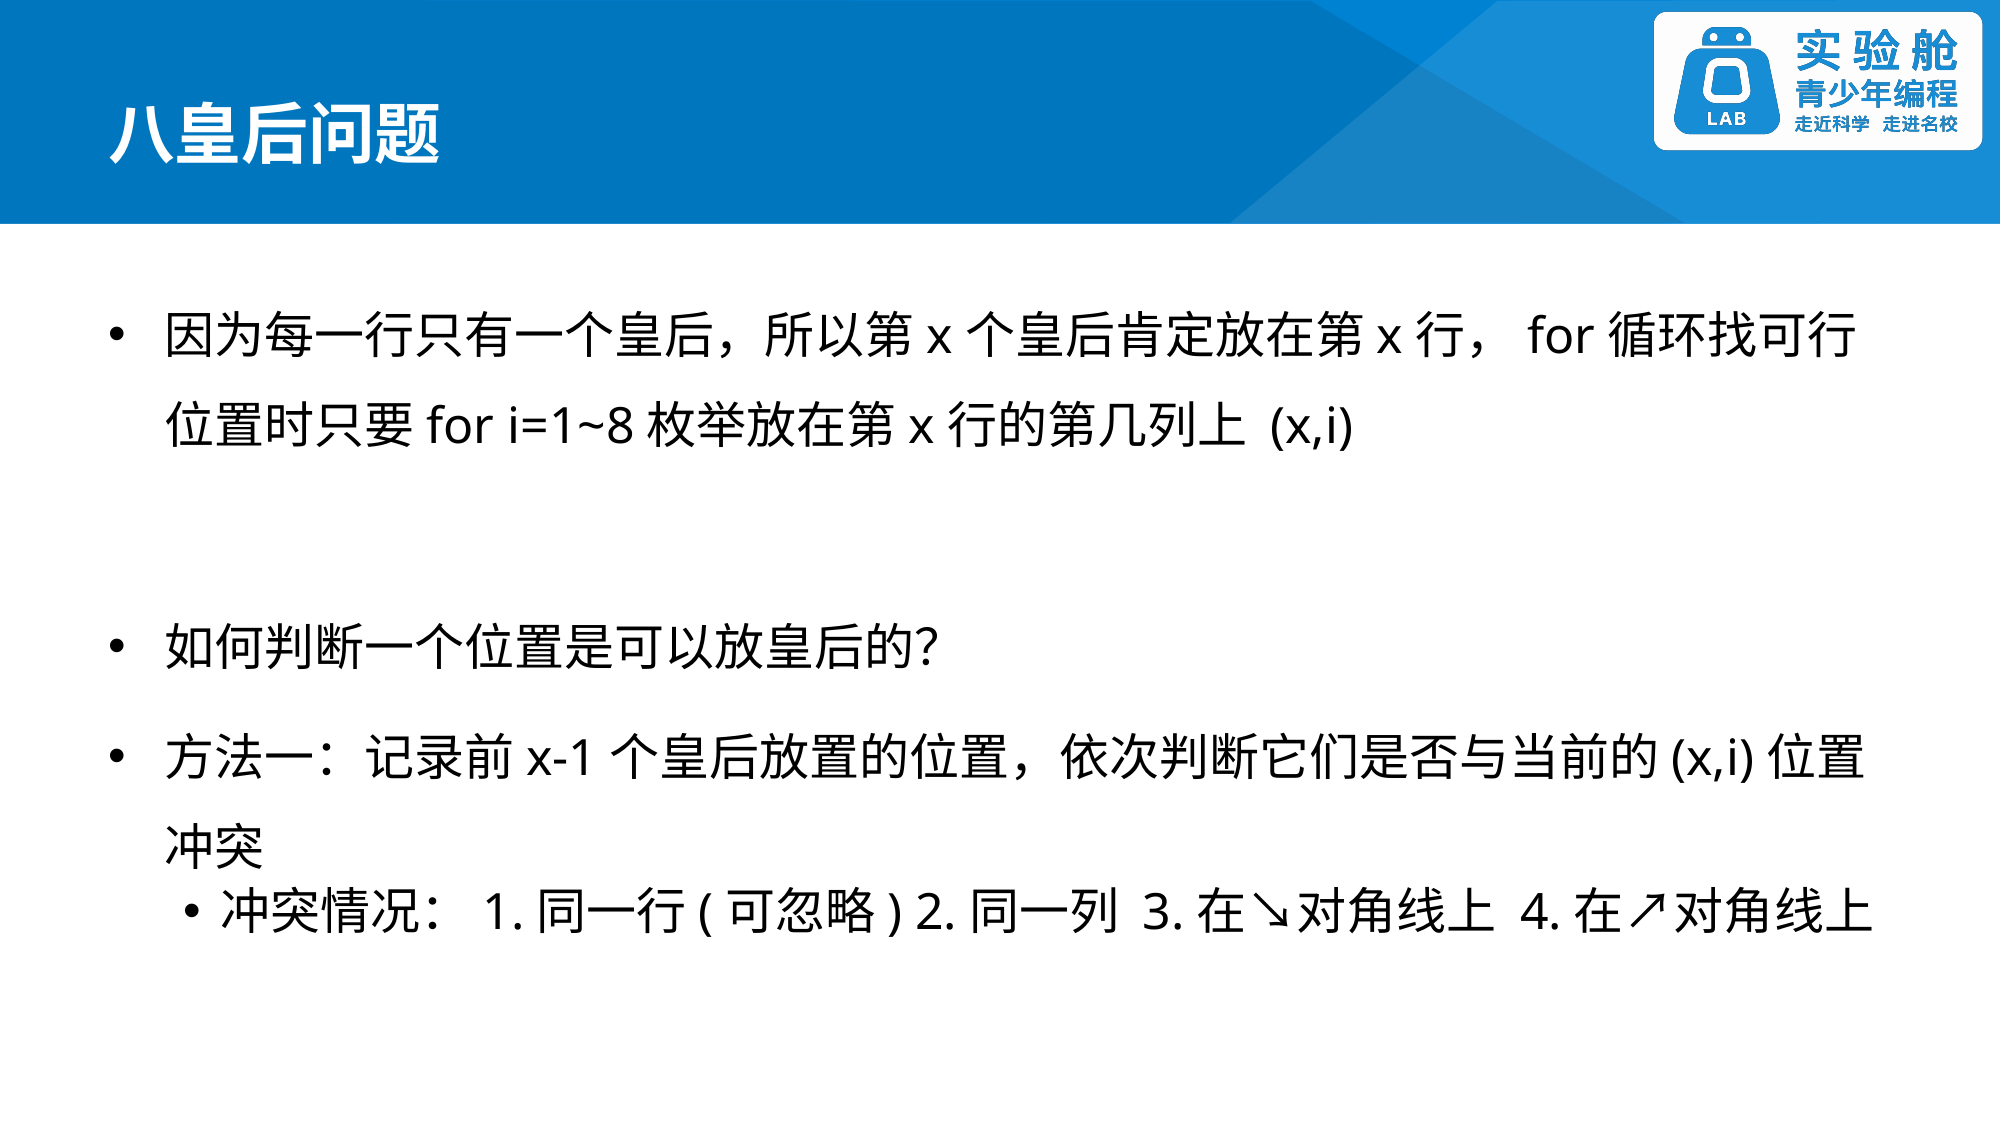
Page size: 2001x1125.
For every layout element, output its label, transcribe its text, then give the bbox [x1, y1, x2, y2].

list 因为每一行只有一个皇后，所以第x个皇后肯定放在第x行，for循环找可行位置时只要for i=1~8枚举放在第x行的第几列上 (x,i) 如何判断一个位置是可以放皇后的？ 方法一：记录前x-1个皇后放置的位置，依次判断它们是否与当前的(x,i)位置冲突 冲突情况：1.同一行(可忽略) 2.同一列 3.在↘️对角线上 4.在↗️对角线上 [93, 265, 1904, 1031]
picture [1638, 0, 2000, 163]
list 八皇后问题 [93, 93, 1547, 186]
